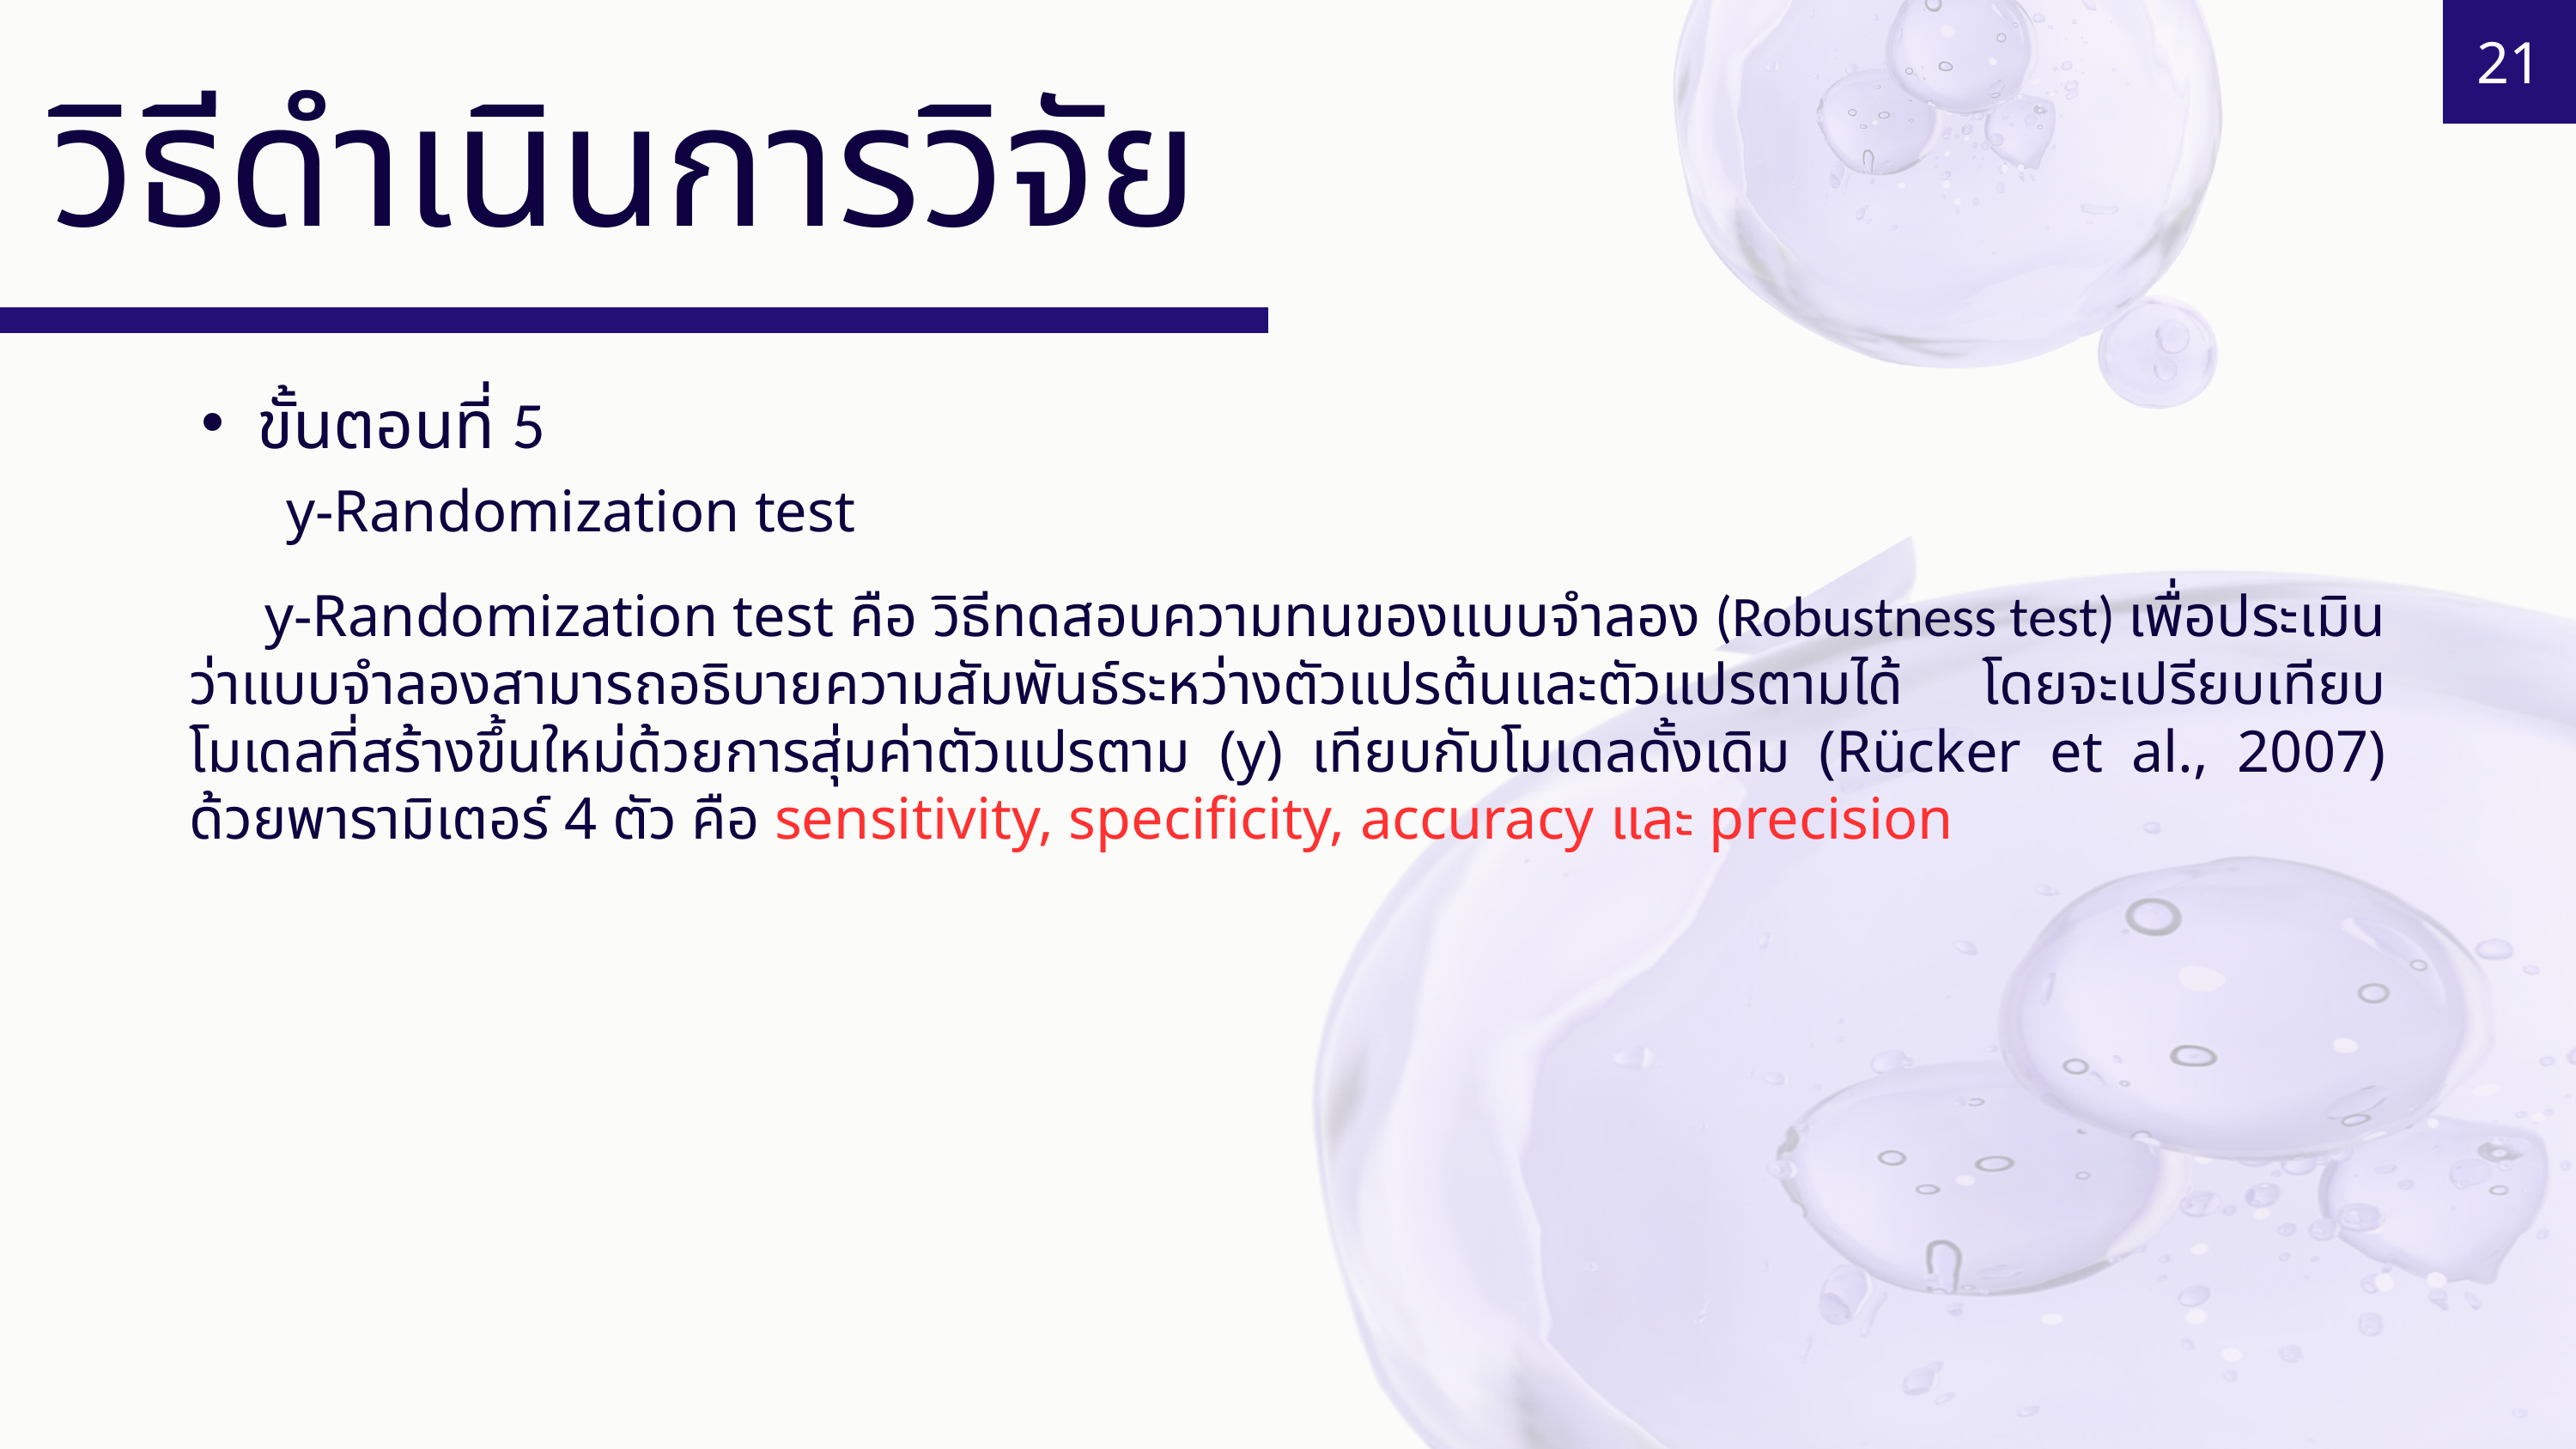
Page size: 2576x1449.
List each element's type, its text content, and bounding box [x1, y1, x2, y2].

text_box [1108, 148, 2576, 1449]
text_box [0, 306, 1269, 333]
text_box วิธีดำเนินการวิจัย [51, 82, 1288, 261]
text_box y-Randomization test คือ วิธีทดสอบความทนของแบบจำลอง (Robustness test) เพื่อประเมินว่าแบบจำลองสามารถอธิบายความสัมพันธ์ระหว่างตัวแปรต้นและตัวแปรตามได้ โดยจะเปรียบเทียบโมเดลที่สร้างขึ้นใหม่ด้วยการสุ่มค่าตัวแปรตาม (y) เทียบกับโมเดลดั้งเดิม (Rücker et al., 2007) ด้วยพารามิเตอร์ 4 ตัว คือ sensitivity, specificity, accuracy และ precision [189, 580, 2387, 852]
text_box ขั้นตอนที่ 5 [144, 349, 594, 462]
text_box [1635, 0, 2289, 541]
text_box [2442, 0, 2576, 124]
text_box y-Randomization test [271, 463, 1742, 544]
